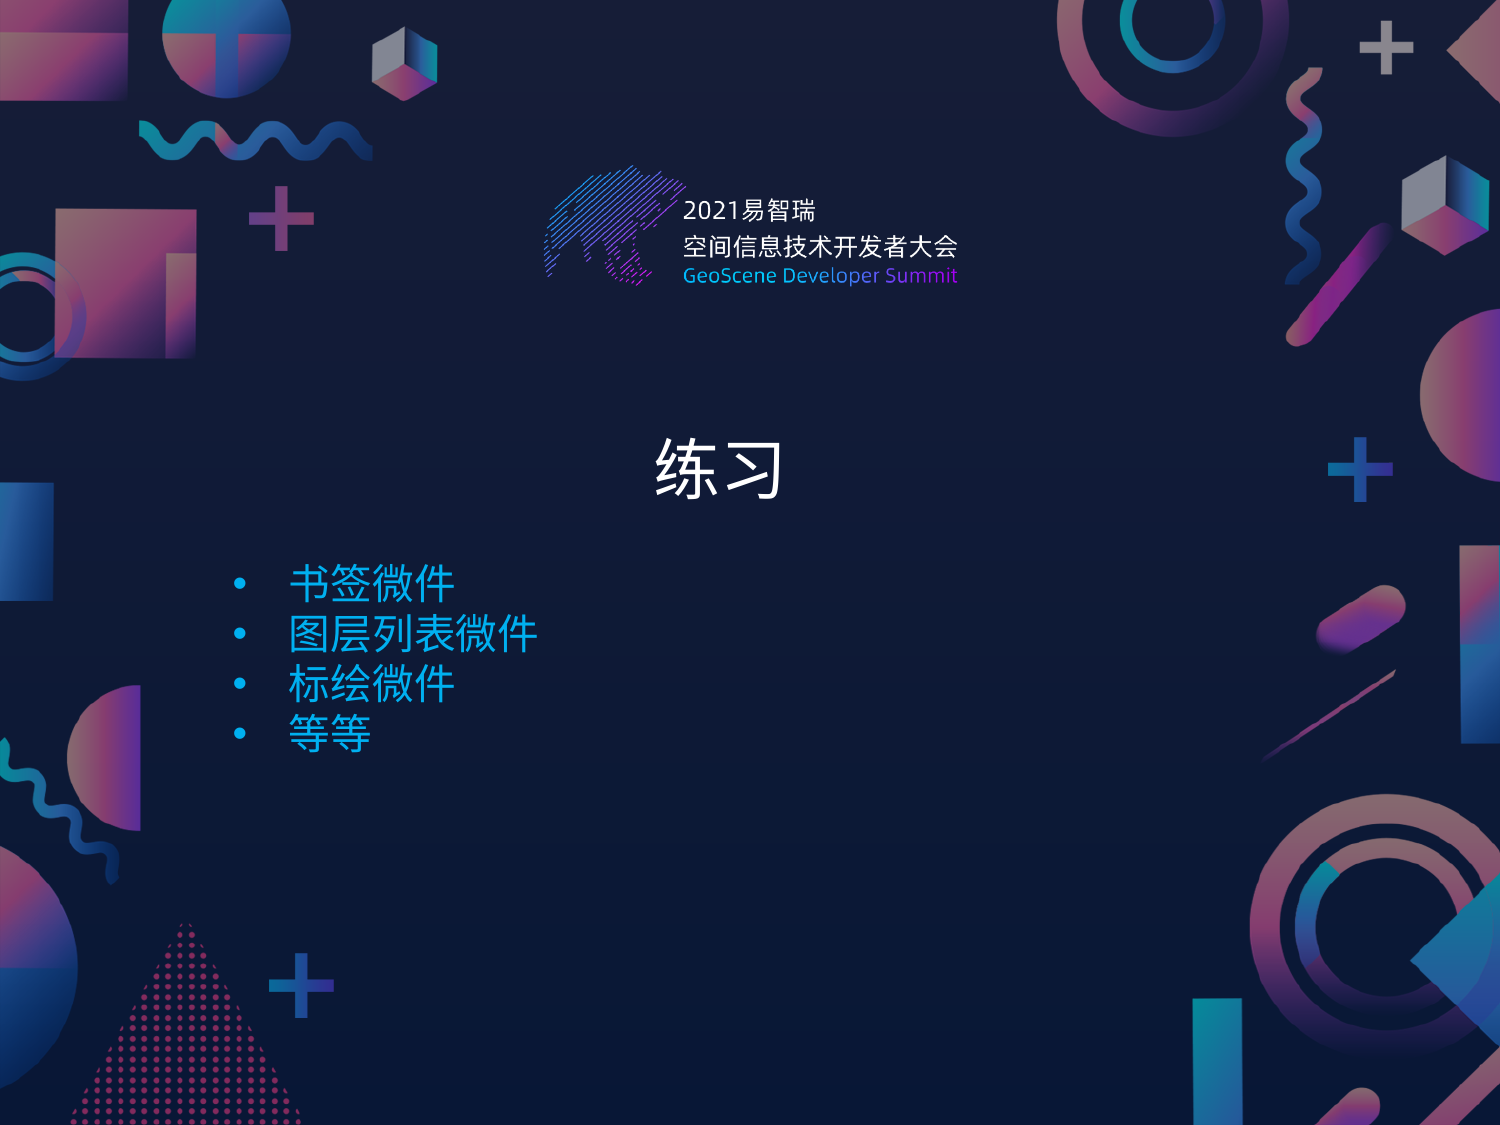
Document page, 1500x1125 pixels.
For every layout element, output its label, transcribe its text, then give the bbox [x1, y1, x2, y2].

subtitle 书签微件 图层列表微件 标绘微件 等等 [217, 550, 1223, 941]
title 练习 [217, 420, 1223, 529]
picture [0, 0, 1500, 1125]
